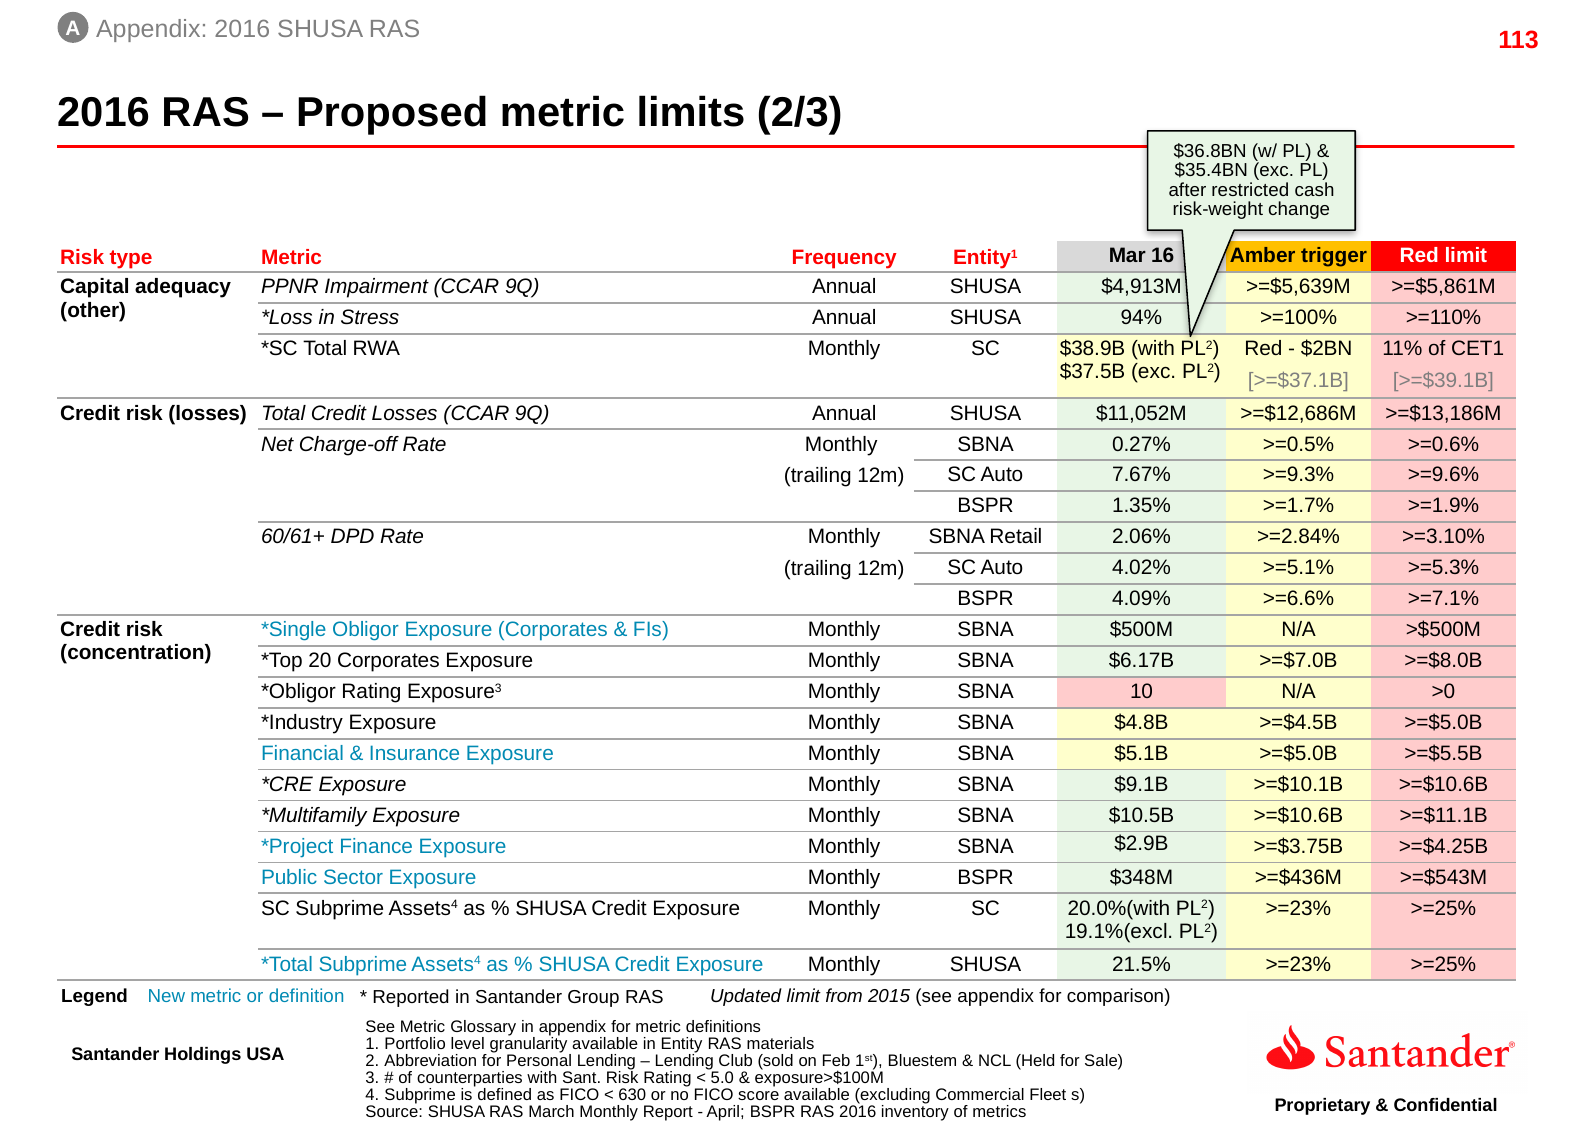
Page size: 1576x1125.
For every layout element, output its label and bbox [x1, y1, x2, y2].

text_box [57, 11, 422, 44]
table_cell [1206, 273, 1516, 302]
table_cell [57, 616, 1516, 979]
table_cell [57, 399, 1516, 614]
table_cell [1193, 304, 1516, 333]
table_header [1219, 241, 1516, 271]
text_box [60, 986, 665, 1008]
table_cell [57, 273, 1516, 397]
text_box [676, 986, 1204, 1007]
text_box [1146, 130, 1357, 338]
text_box [365, 1018, 1236, 1122]
picture [1247, 1011, 1528, 1094]
table_header [57, 241, 1184, 271]
list [57, 74, 1479, 146]
